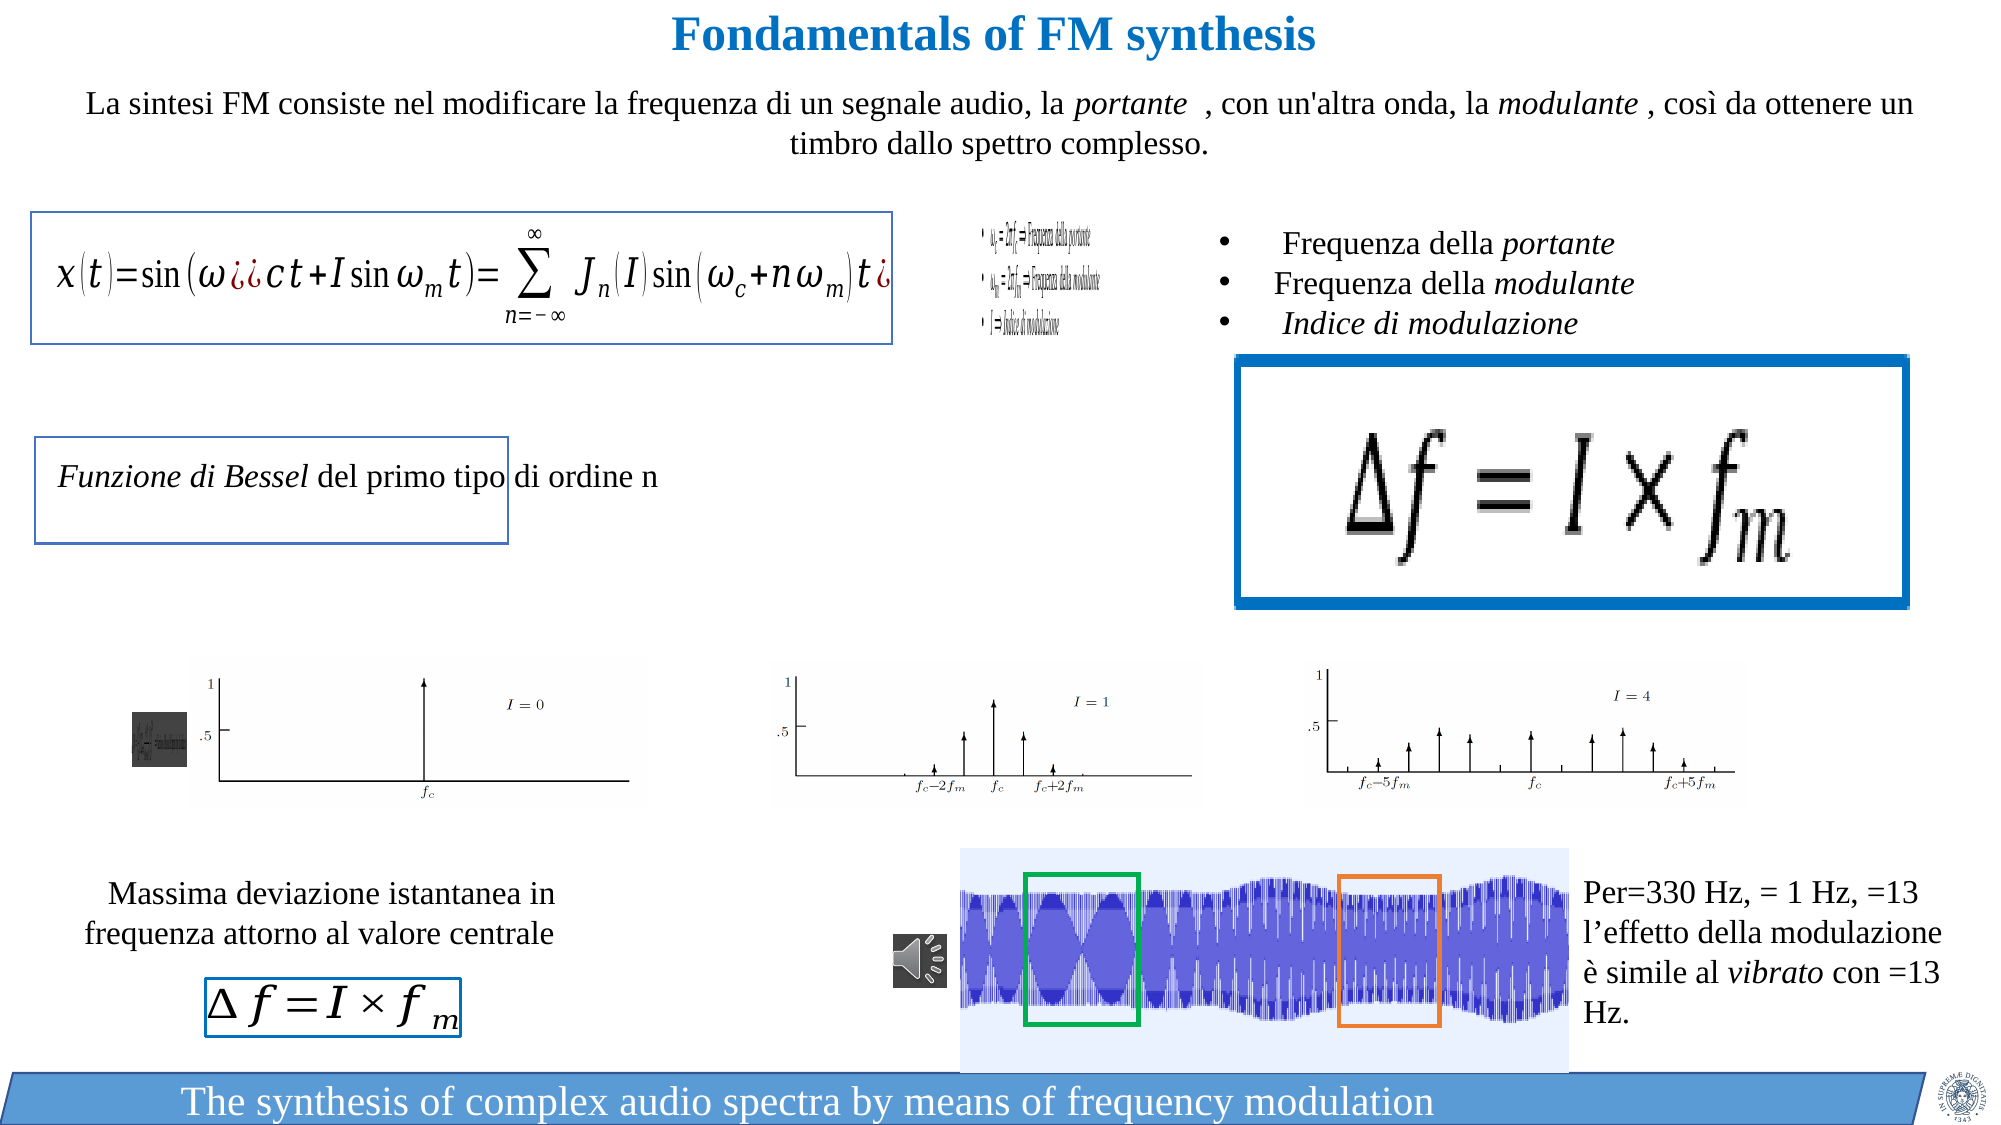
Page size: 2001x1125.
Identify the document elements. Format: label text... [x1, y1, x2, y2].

picture [770, 661, 1203, 808]
picture [891, 932, 948, 989]
picture [1303, 661, 1749, 807]
text_box [30, 211, 893, 345]
text_box Fondamentals of FM synthesis [0, 0, 2000, 69]
picture [1938, 1072, 1986, 1122]
picture [960, 848, 1569, 1074]
picture [978, 199, 1118, 366]
picture [1234, 354, 1910, 633]
text_box The synthesis of complex audio spectra by means of frequency modulation [0, 1071, 1927, 1125]
picture [130, 656, 648, 808]
text_box [34, 436, 509, 545]
